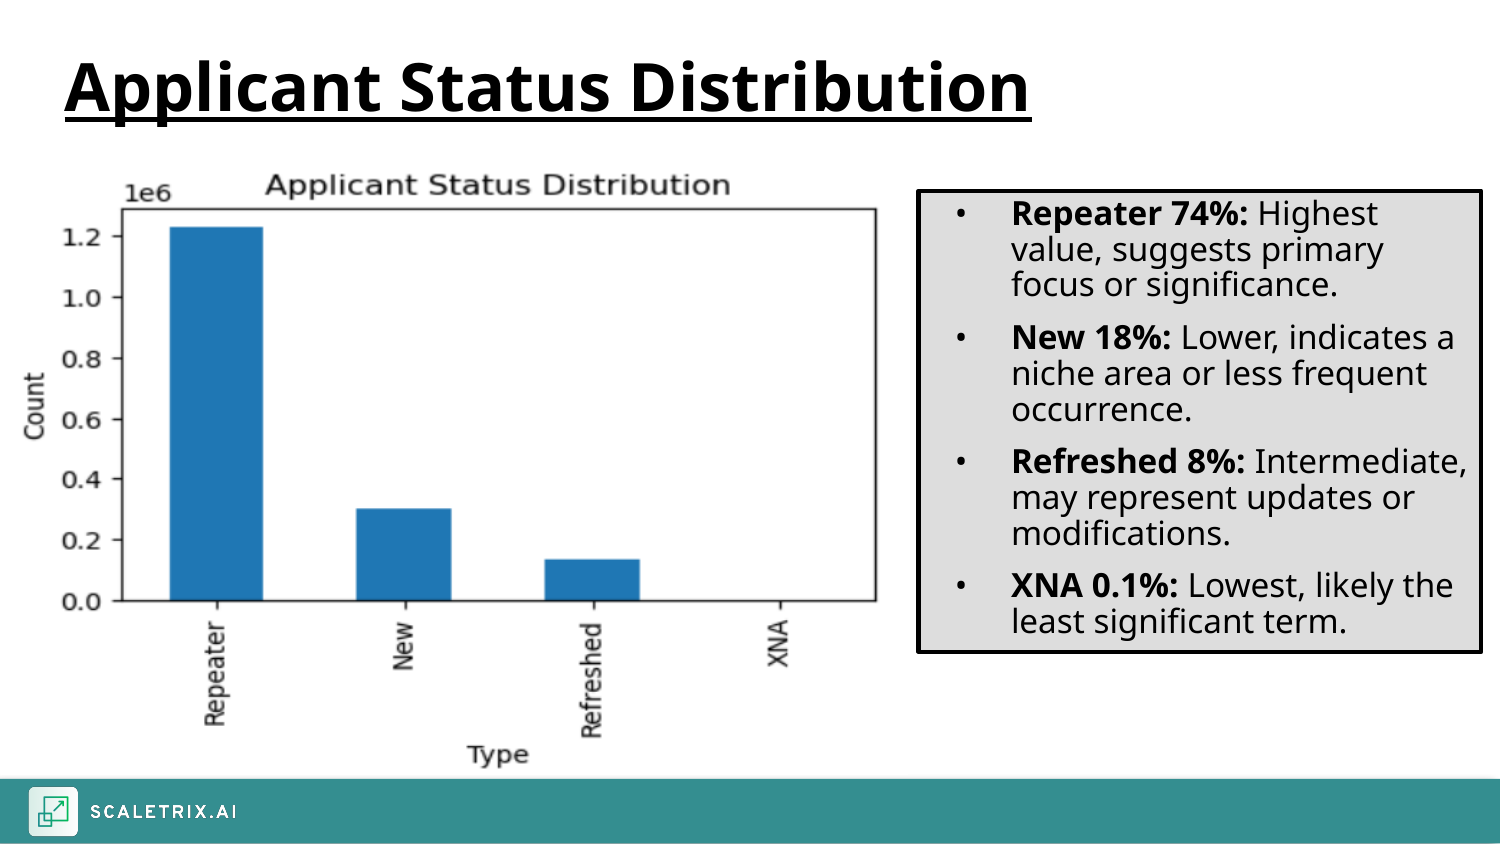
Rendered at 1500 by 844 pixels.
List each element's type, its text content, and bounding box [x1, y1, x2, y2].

picture [0, 783, 266, 844]
picture [0, 154, 909, 775]
list Repeater 74%: Highest value, suggests primary focus or significance. New 18%: Lower, indicates a niche area or less frequent occurrence. Refreshed 8%: Intermediate, may represent updates or modifications. XNA 0.1%: Lowest, likely the least significant term. [918, 190, 1481, 652]
title Applicant Status Distribution [49, 0, 1363, 140]
